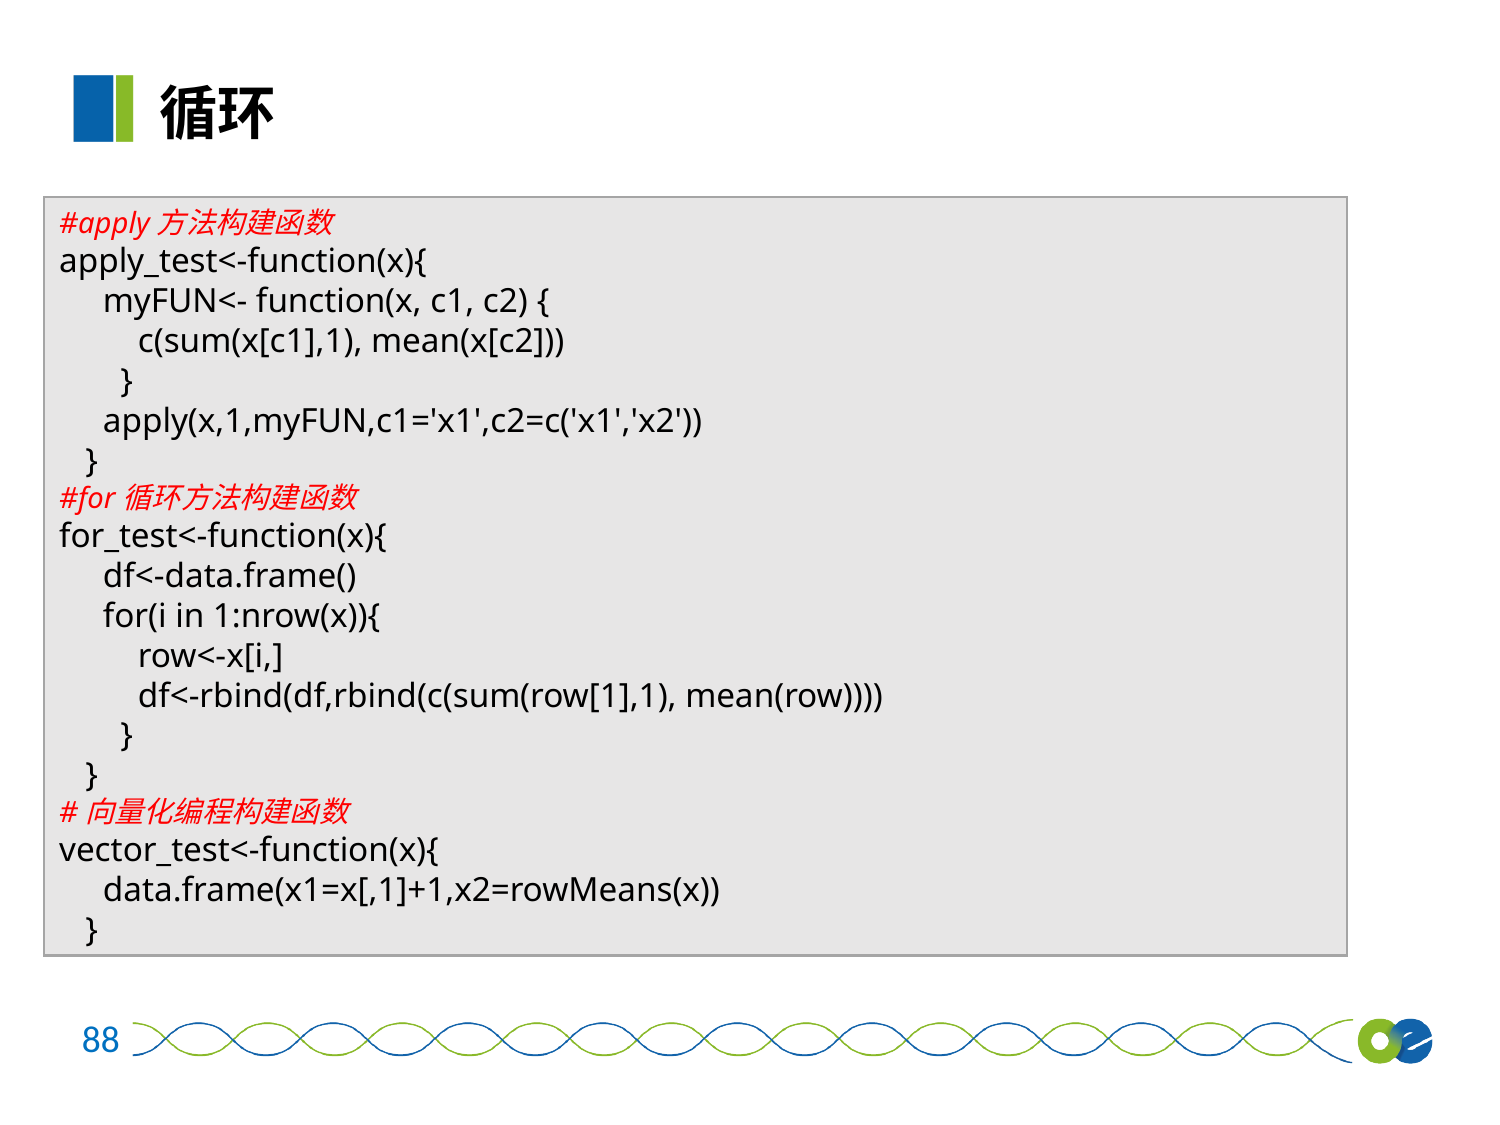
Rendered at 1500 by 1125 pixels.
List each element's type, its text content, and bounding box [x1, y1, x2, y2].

text_box 循环 [144, 68, 291, 154]
text_box #apply方法构建函数 apply_test<-function(x){ myFUN<- function(x, c1, c2) { c(sum(x[c1],1), mean(x[c2])) } apply(x,1,myFUN,c1='x1',c2=c('x1','x2')) } #for循环方法构建函数 for_test<-function(x){ df<-data.frame() for(i in 1:nrow(x)){ row<-x[i,] df<-rbind(df,rbind(c(sum(row[1],1), mean(row)))) } } #向量化编程构建函数 vector_test<-function(x){ data.frame(x1=x[,1]+1,x2=rowMeans(x)) } [43, 196, 1348, 957]
picture [29, 66, 185, 149]
slide_number 88 [67, 1007, 405, 1068]
picture [126, 1004, 1441, 1079]
